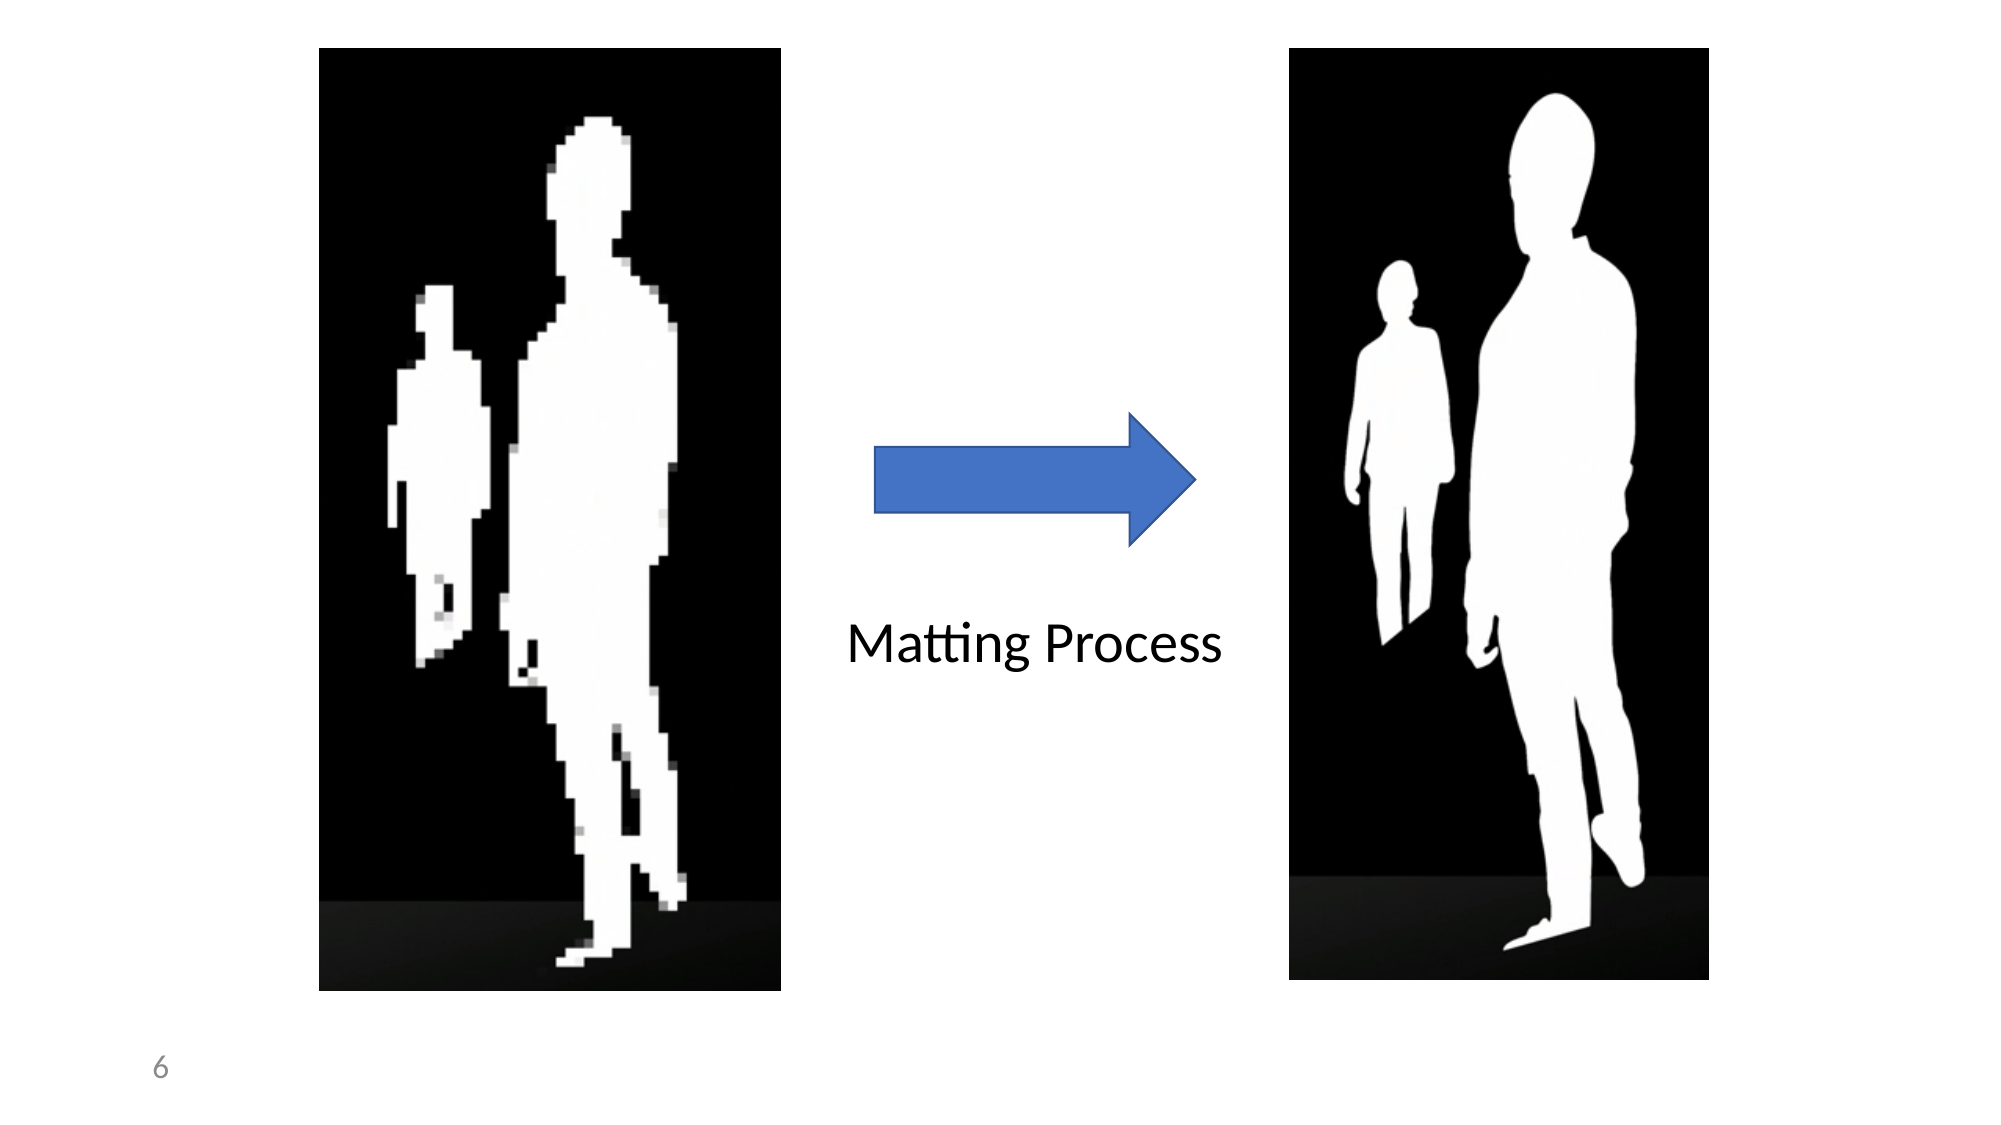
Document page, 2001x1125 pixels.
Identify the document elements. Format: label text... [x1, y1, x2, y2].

picture [319, 48, 781, 991]
picture [1289, 48, 1709, 980]
text_box Matting Process [831, 596, 1239, 682]
text_box [873, 411, 1197, 548]
slide_number 5 [137, 1035, 588, 1096]
